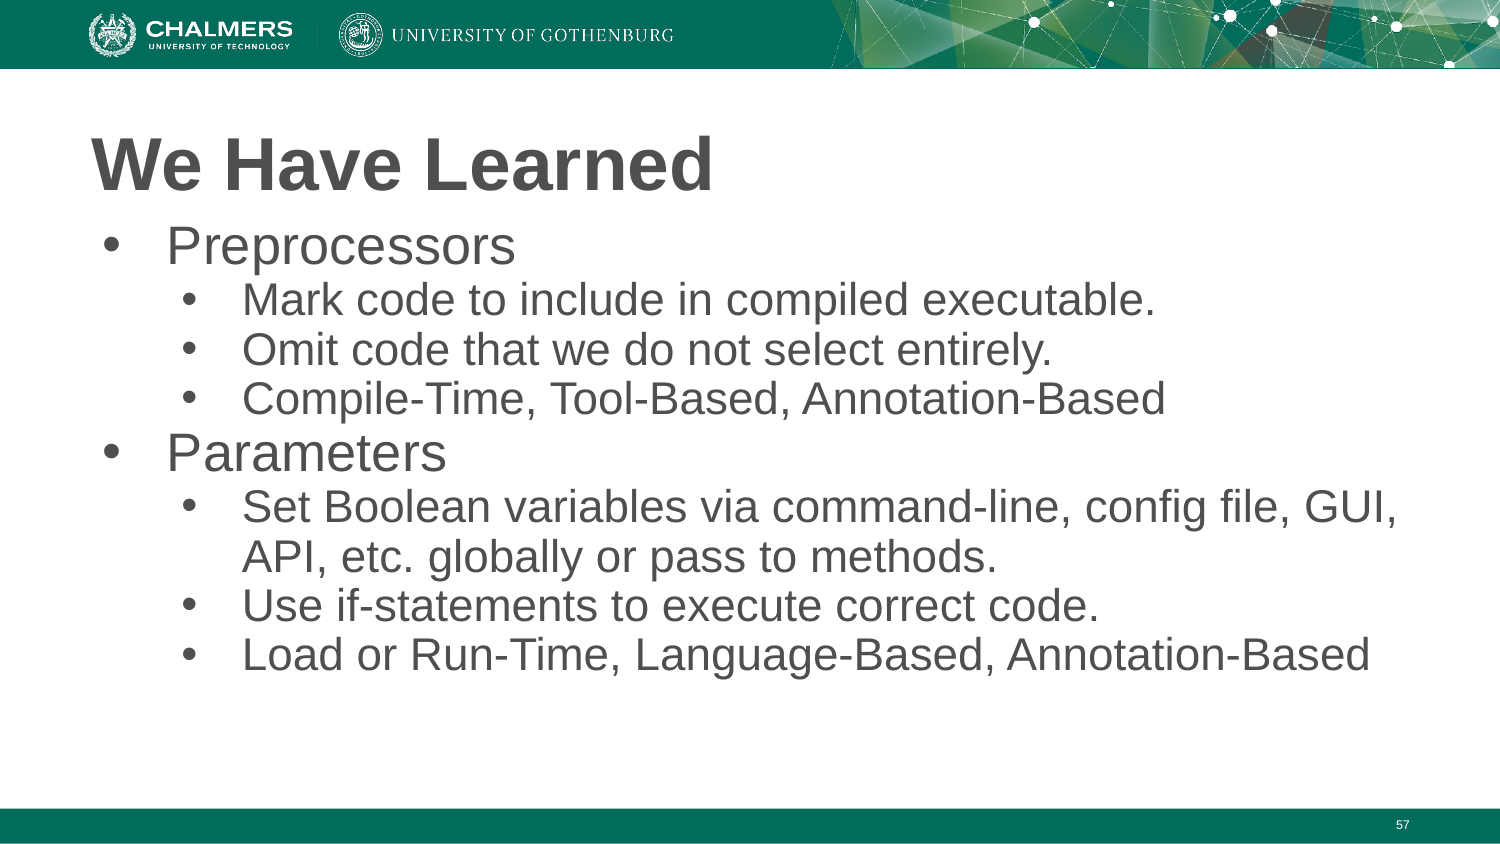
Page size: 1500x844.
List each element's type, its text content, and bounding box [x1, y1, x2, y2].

picture [64, 0, 696, 85]
title We Have Learned [76, 100, 1425, 210]
slide_number ‹#› [1074, 809, 1425, 844]
list Preprocessors Mark code to include in compiled executable. Omit code that we do not select entirely. Compile-Time, Tool-Based, Annotation-Based Parameters Set Boolean variables via command-line, config file, GUI, API, etc. globally or pass to methods. Use if-statements to execute correct code. Load or Run-Time, Language-Based, Annotation-Based [76, 210, 1425, 782]
picture [759, 0, 1500, 68]
